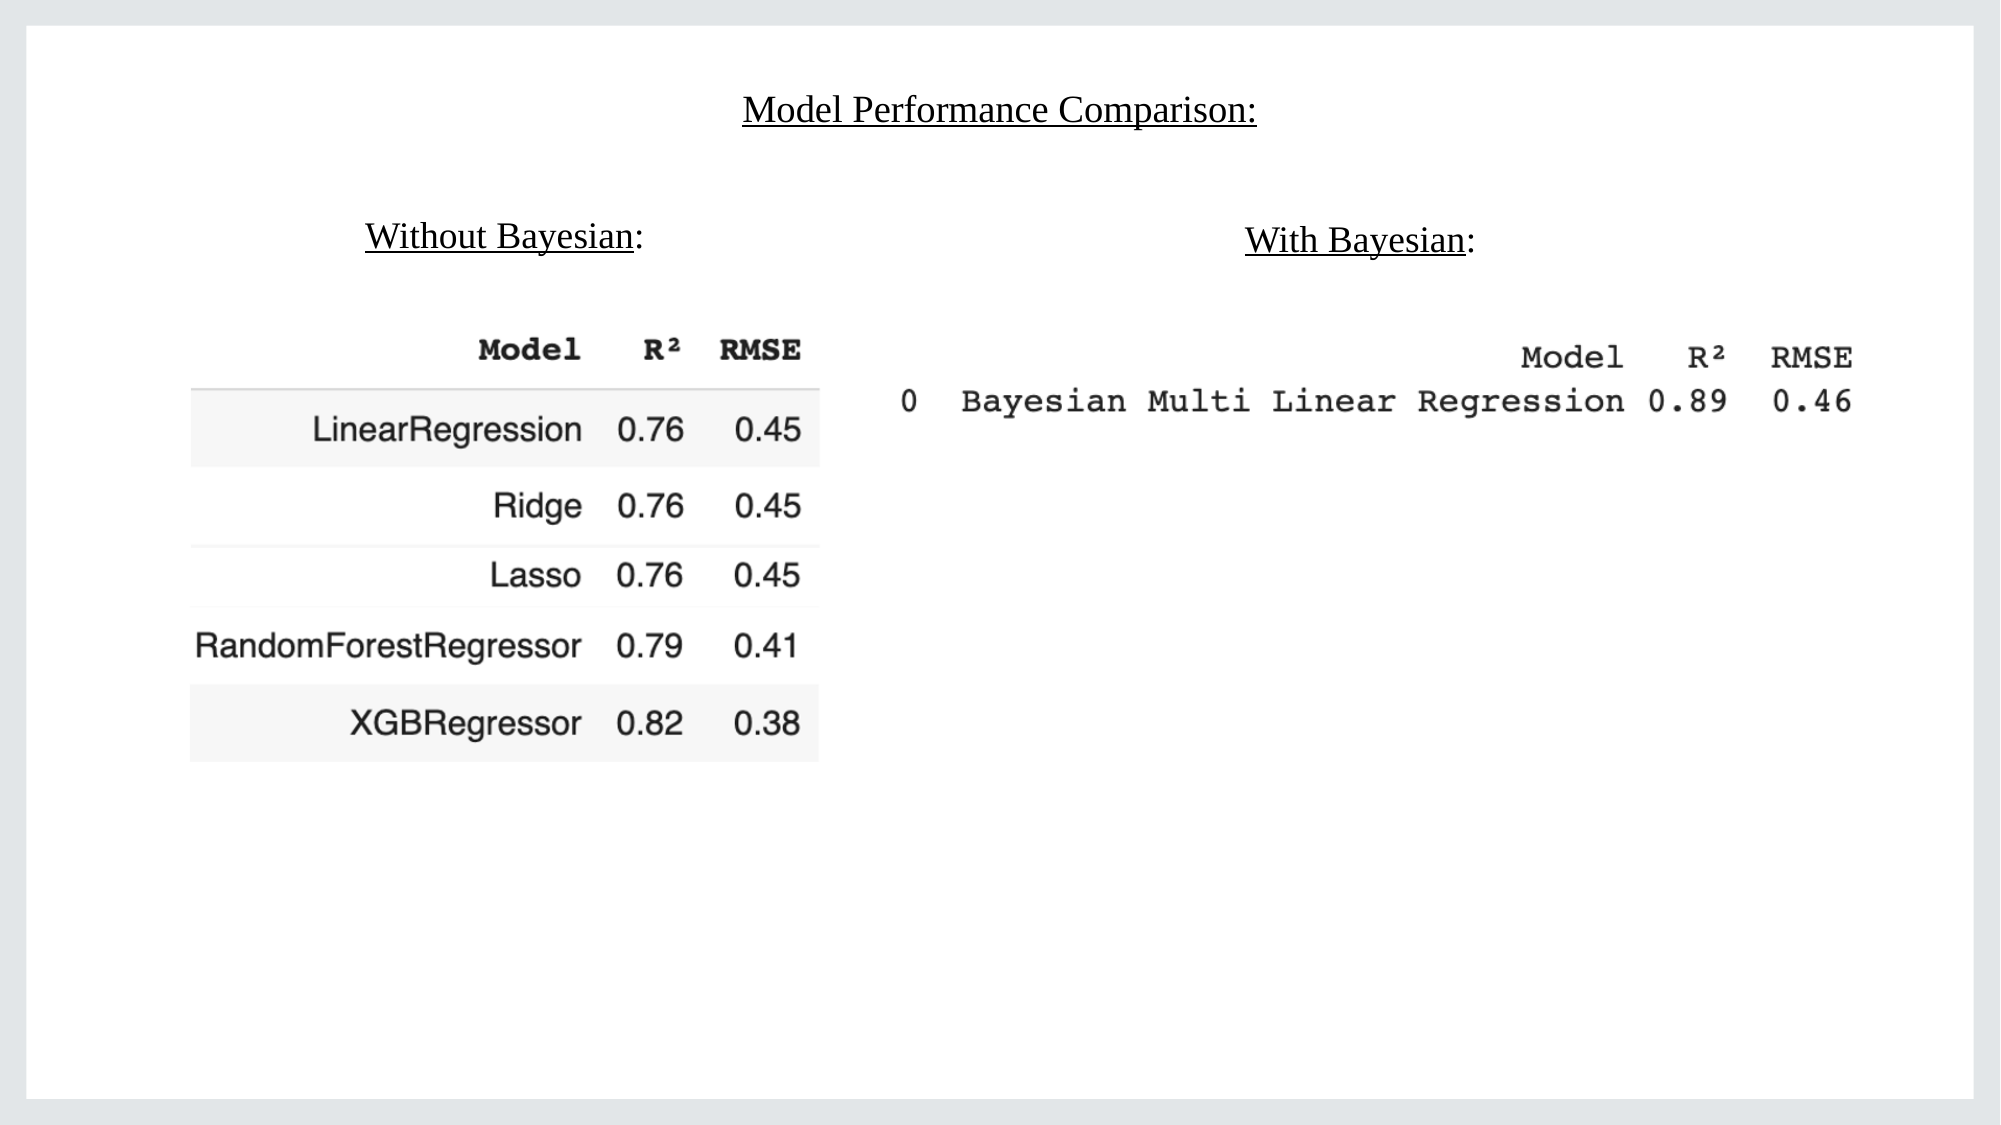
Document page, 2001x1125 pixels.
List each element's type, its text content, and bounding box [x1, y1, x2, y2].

picture [884, 324, 1880, 429]
text_box Without Bayesian: [350, 203, 670, 264]
picture [168, 291, 853, 788]
text_box With Bayesian: [1230, 207, 1501, 267]
title Model Performance Comparison: [168, 71, 1832, 138]
